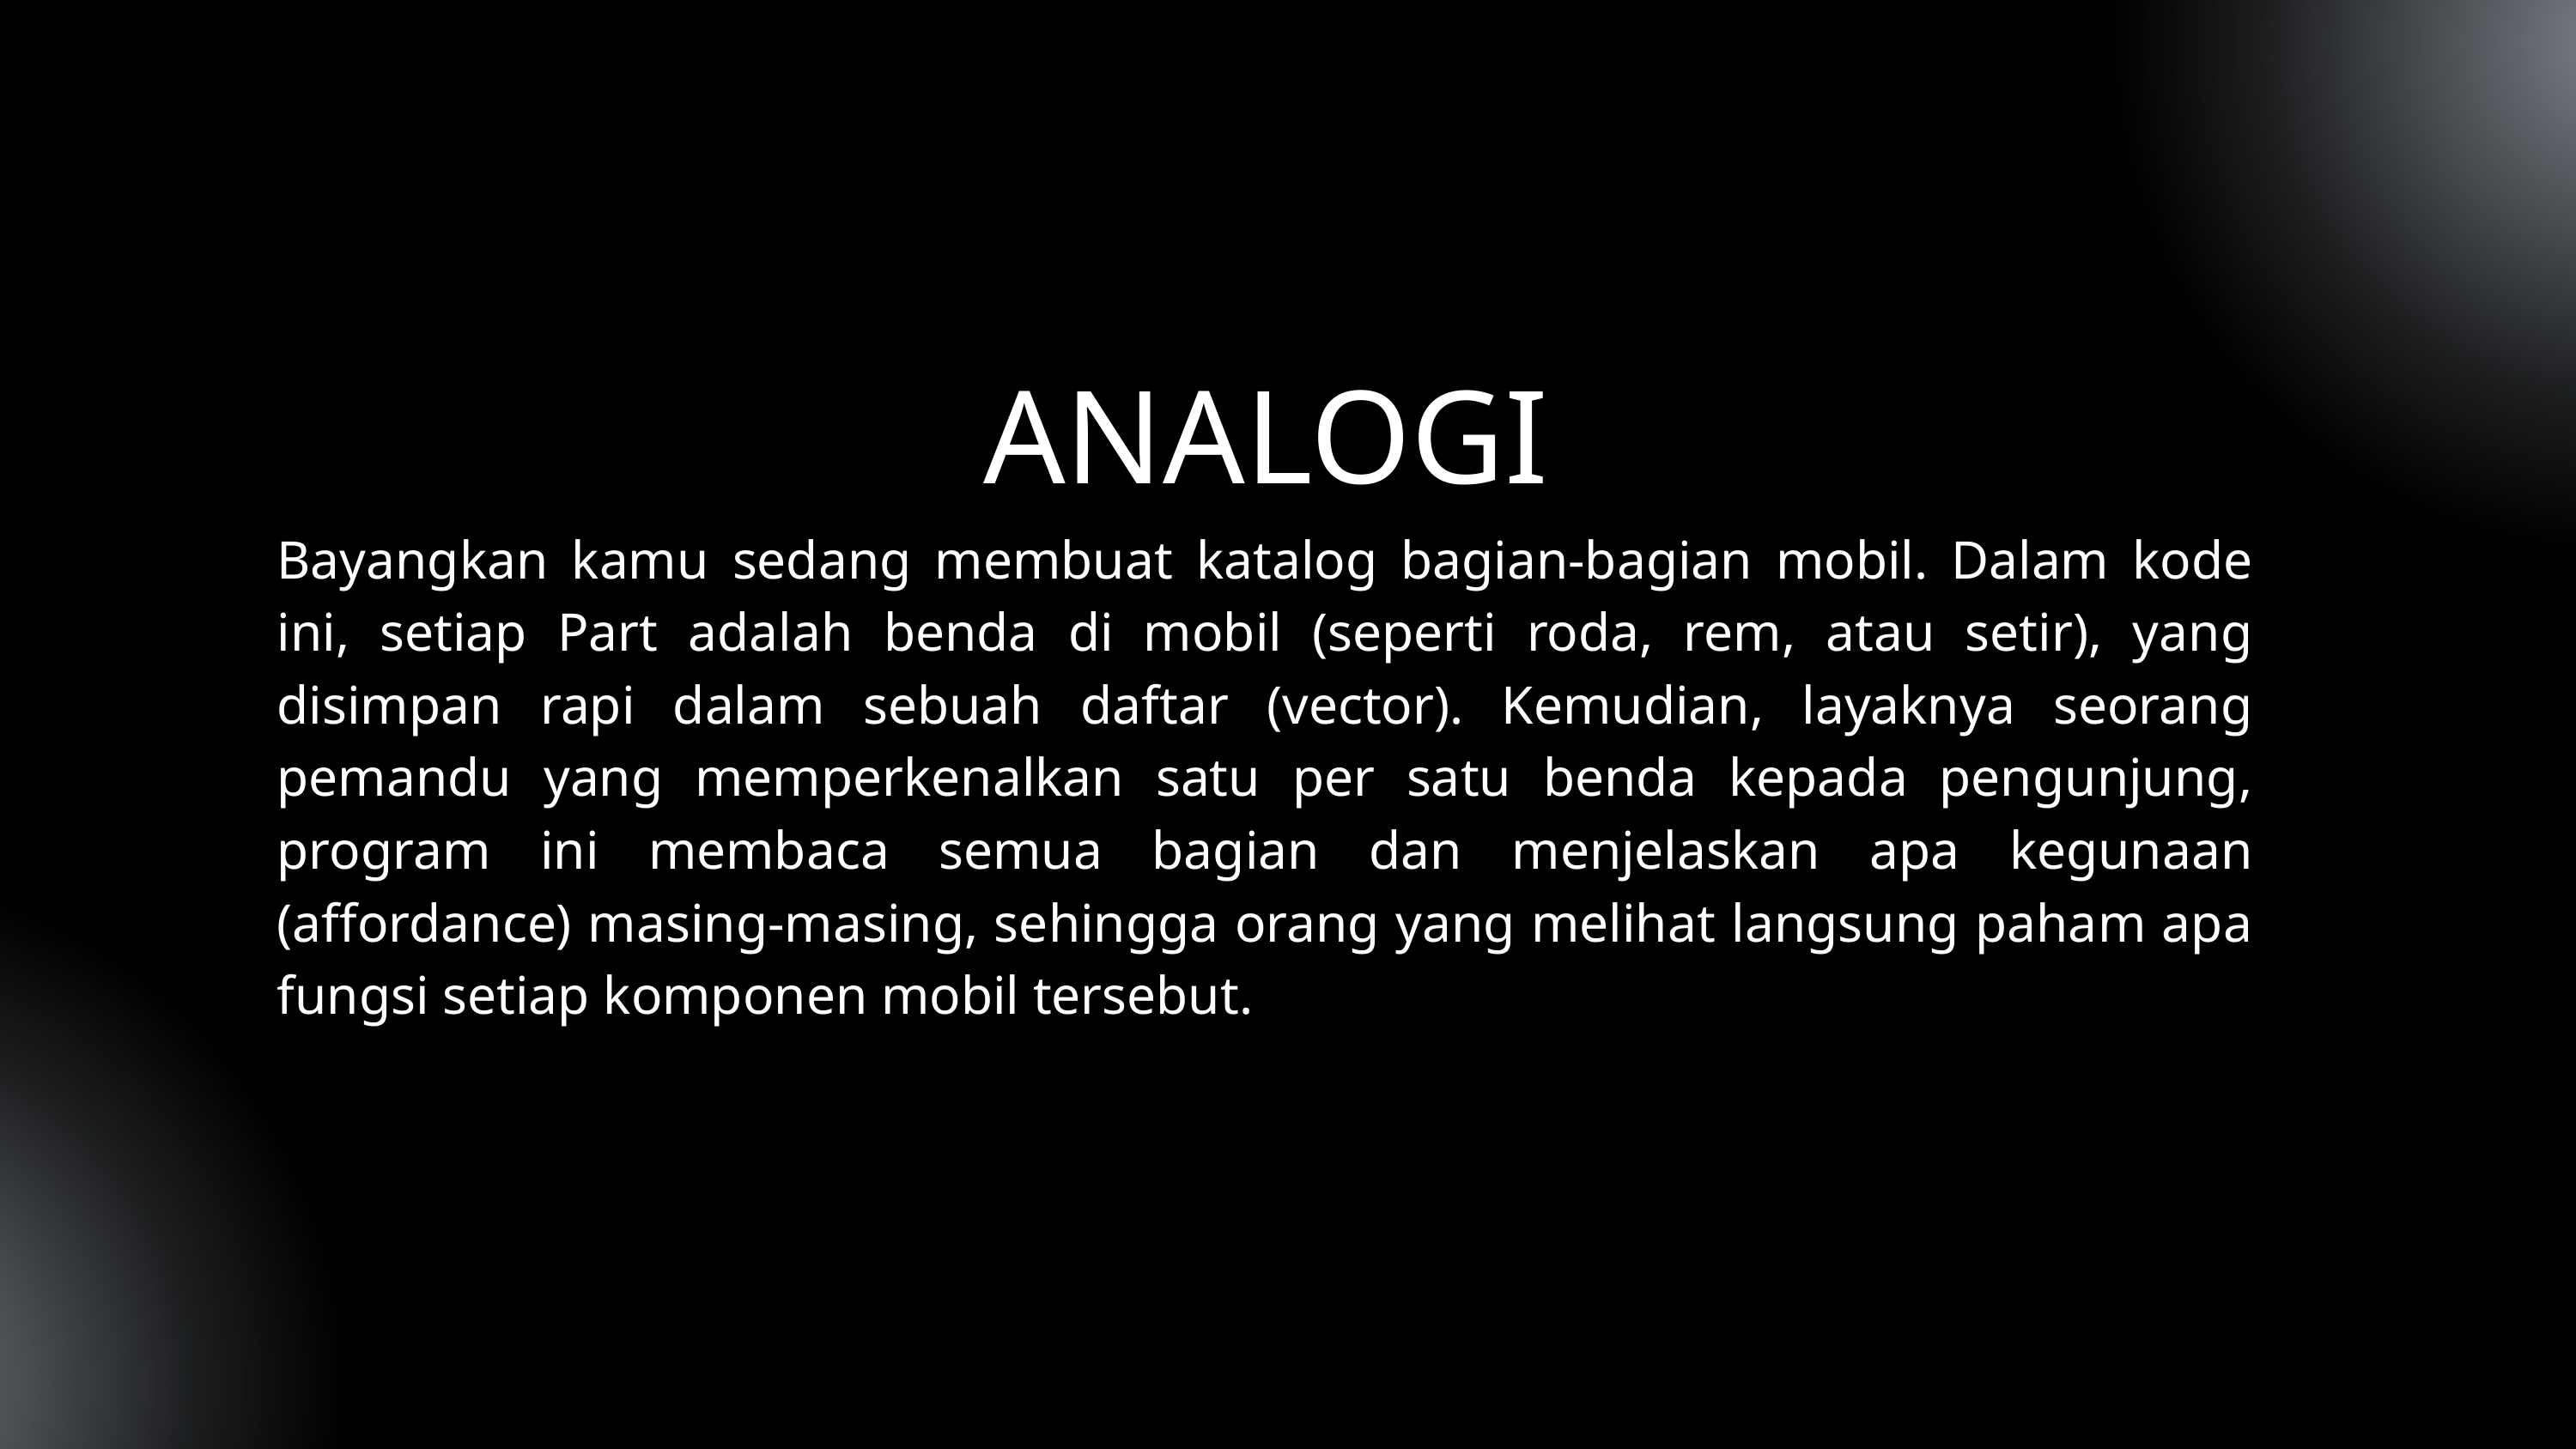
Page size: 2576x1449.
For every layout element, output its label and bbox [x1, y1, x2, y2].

text_box [191, 367, 2342, 1019]
text_box [2108, 0, 2576, 556]
text_box [0, 870, 350, 1449]
